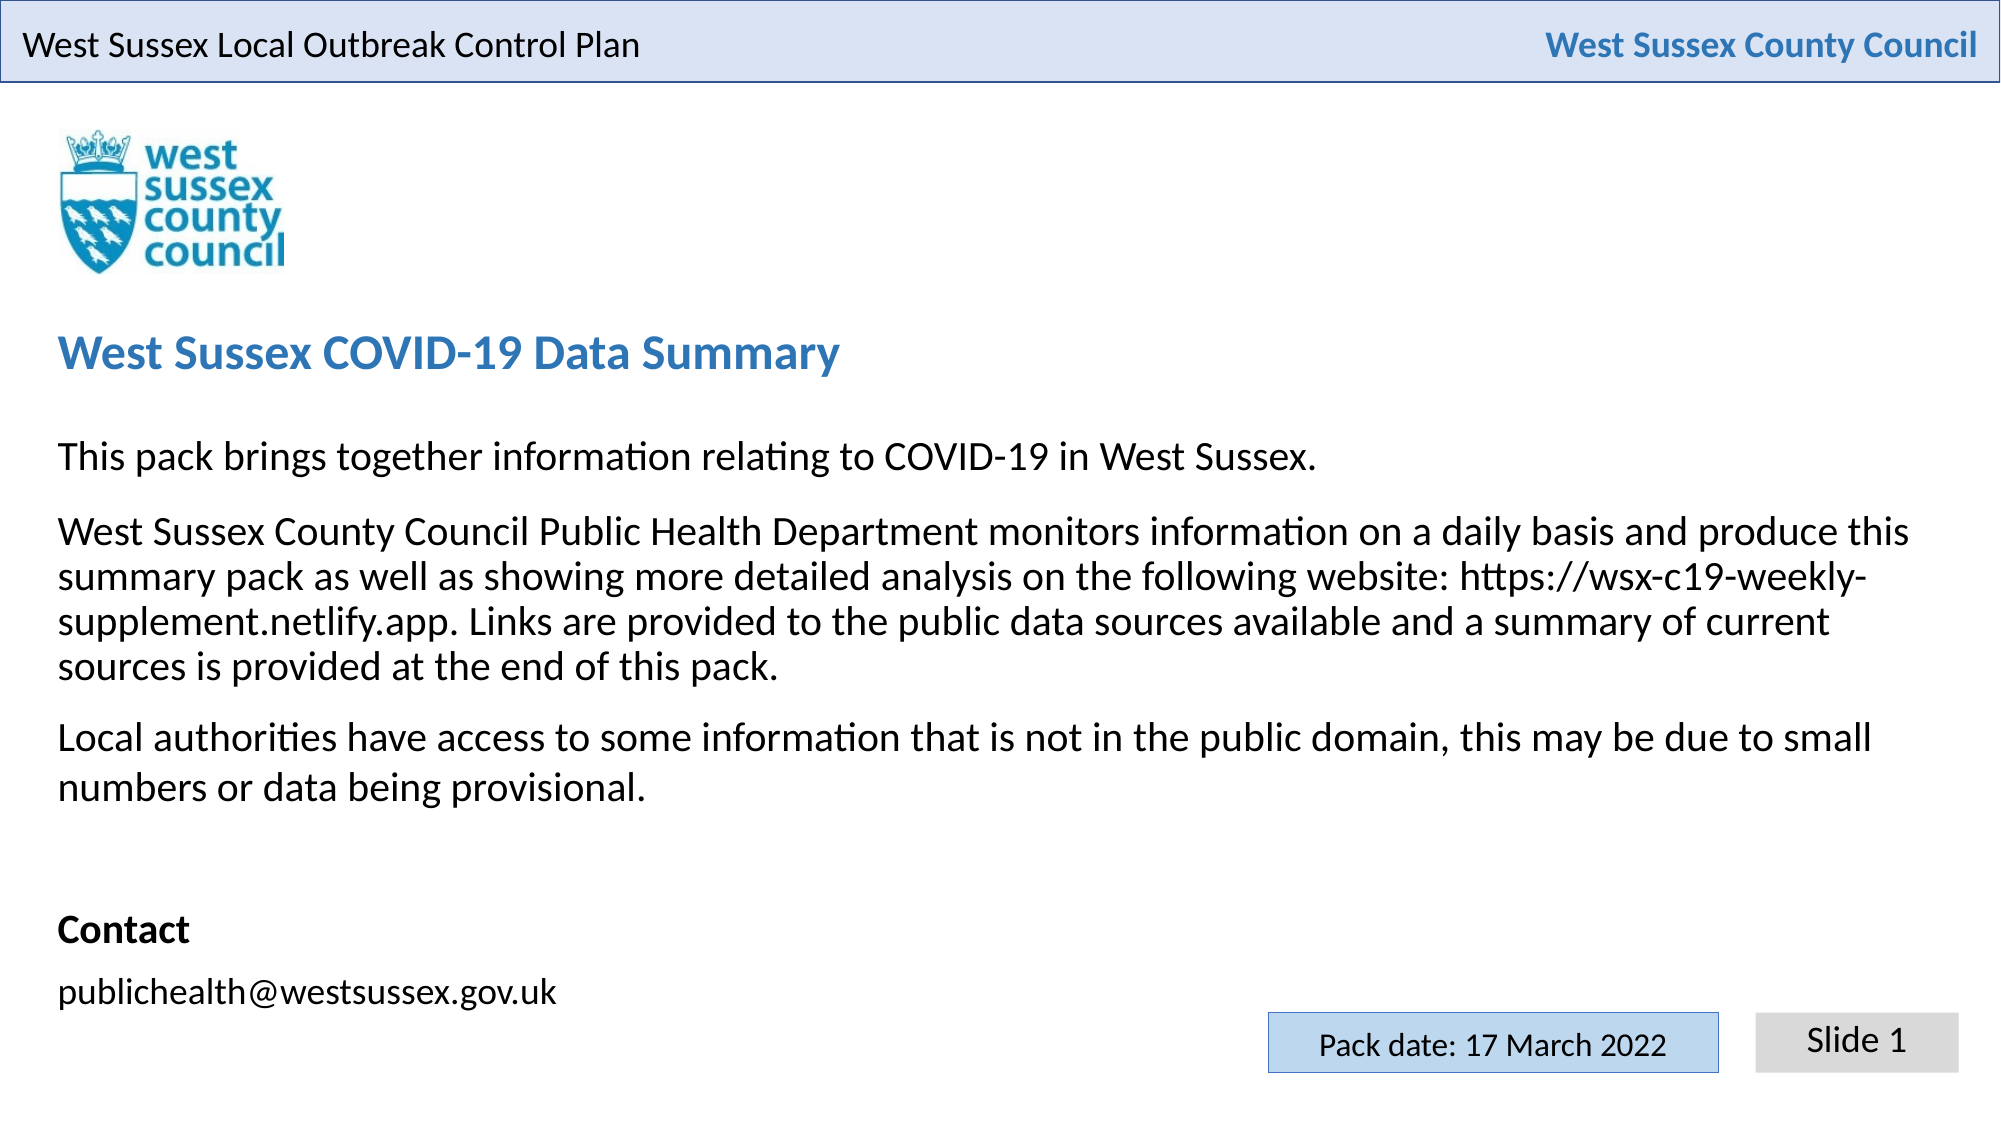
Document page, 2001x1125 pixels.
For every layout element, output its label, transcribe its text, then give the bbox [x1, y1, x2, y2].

list Contact [42, 900, 496, 964]
list publichealth@westsussex.gov.uk [42, 964, 603, 1020]
list Slide 1 [1755, 1012, 1959, 1073]
list West Sussex COVID-19 Data Summary [42, 318, 1128, 394]
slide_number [1268, 1012, 1719, 1073]
list This pack brings together information relating to COVID-19 in West Sussex. West Sussex County Council Public Health Department monitors information on a daily basis and produce this summary pack as well as showing more detailed analysis on the following website: https://wsx-c19-weekly-supplement.netlify.app. Links are provided to the public data sources available and a summary of current sources is provided at the end of this pack. Local authorities have access to some information that is not in the public domain, this may be due to small numbers or data being provisional. [42, 427, 1928, 817]
picture [59, 129, 284, 276]
